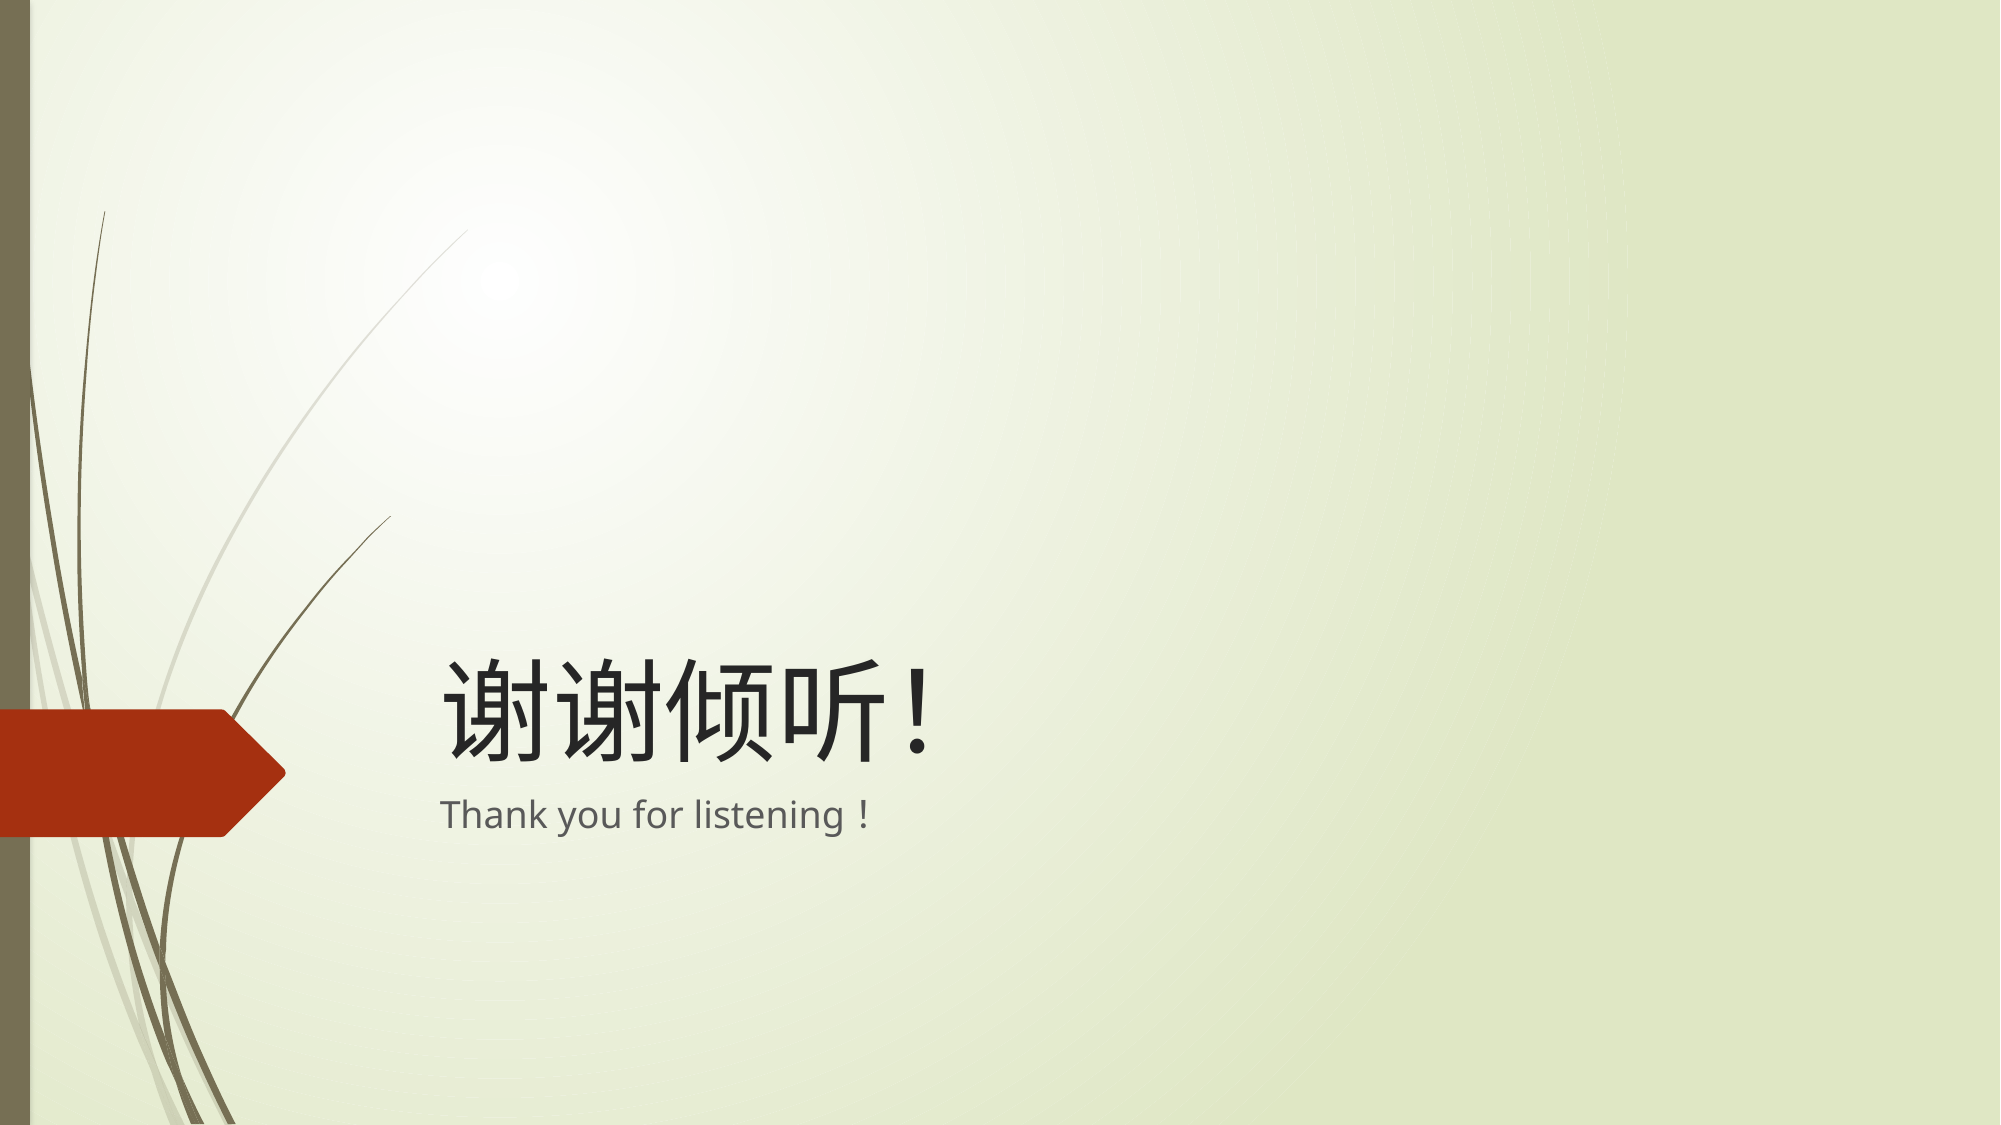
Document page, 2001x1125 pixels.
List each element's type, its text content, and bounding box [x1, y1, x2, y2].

subtitle Thank you for listening！ [424, 783, 1888, 969]
title 谢谢倾听！ [424, 412, 1888, 783]
